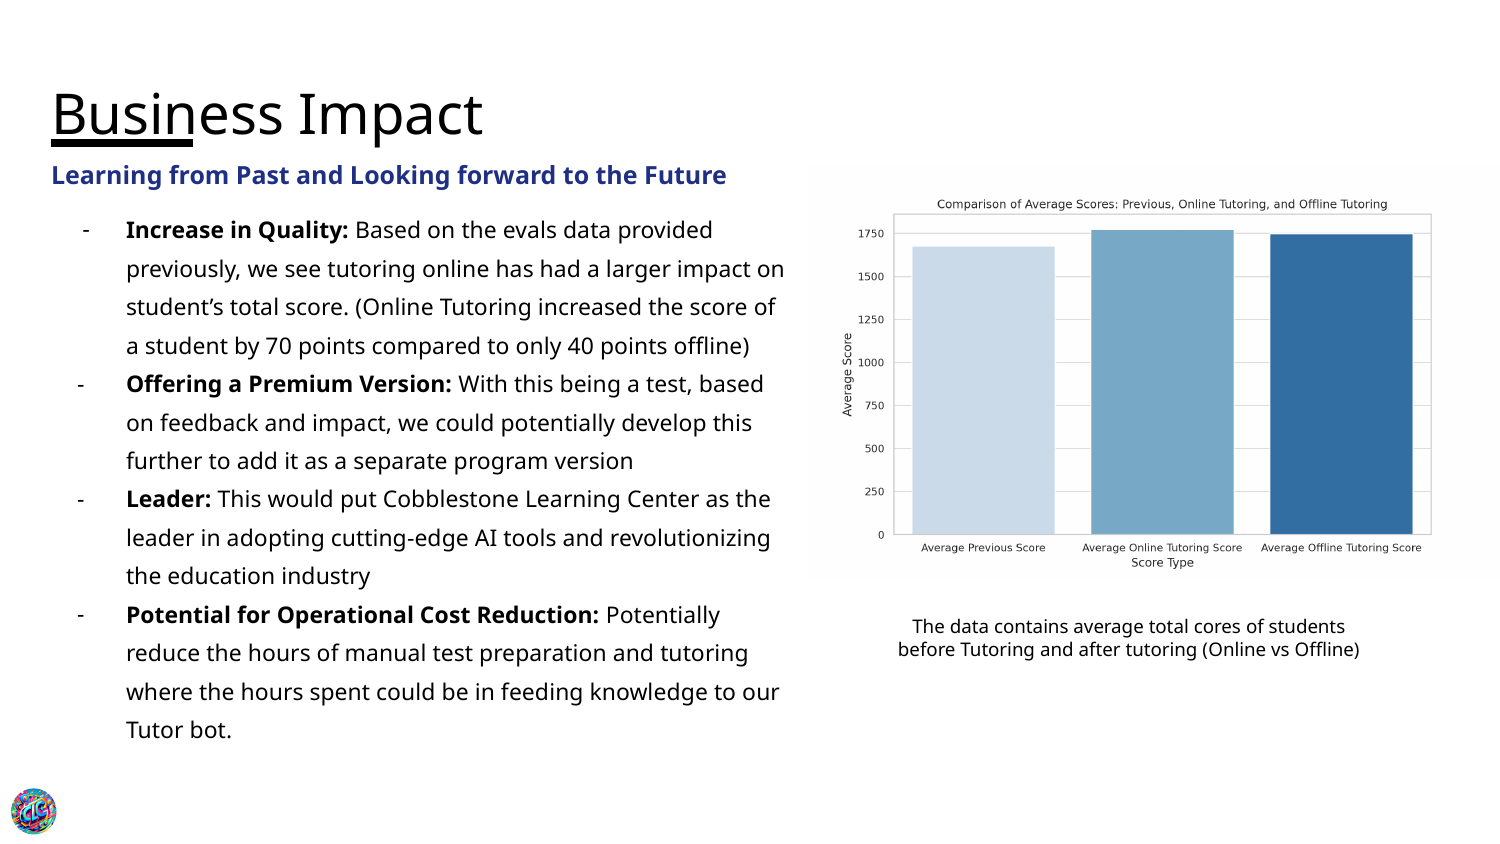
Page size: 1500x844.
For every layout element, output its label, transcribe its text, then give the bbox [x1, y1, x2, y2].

text_box The data contains average total cores of students before Tutoring and after tutoring (Online vs Offline) [867, 599, 1390, 678]
picture [807, 164, 1500, 580]
picture [10, 788, 57, 835]
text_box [50, 64, 796, 739]
